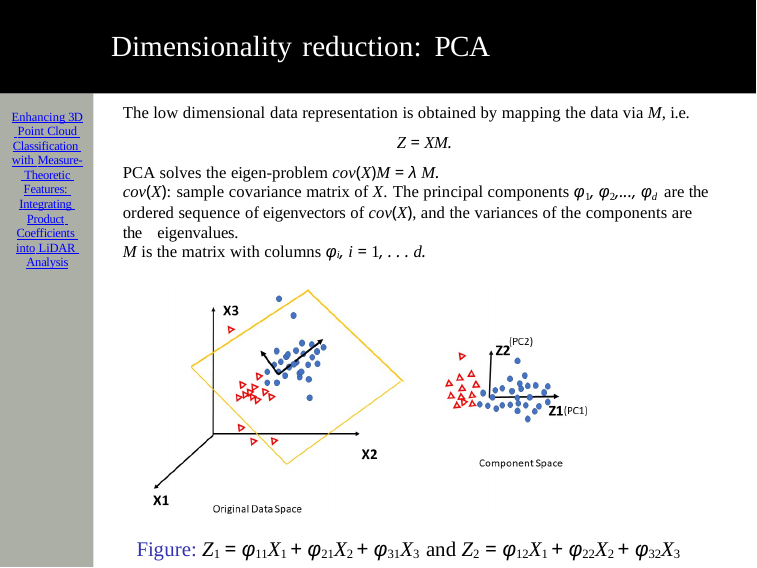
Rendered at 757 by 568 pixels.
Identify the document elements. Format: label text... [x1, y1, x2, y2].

title Dimensionality reduction: PCA [109, 5, 715, 122]
text_box Figure: Z1 = φ11X1 + φ21X2 + φ31X3 and Z2 = φ12X1 + φ22X2 + φ32X3 [130, 532, 718, 561]
picture [152, 289, 587, 514]
text_box The low dimensional data representation is obtained by mapping the data via M, i.e. Z = XM. PCA solves the eigen-problem cov(X)M = λ M. cov(X): sample covariance matrix of X. The principal components φ1, φ2,..., φd are the ordered sequence of eigenvectors of cov(X), and the variances of the components are the eigenvalues. M is the matrix with columns φi, i = 1, . . . d. [116, 89, 718, 261]
text_box [0, 0, 756, 94]
text_box Enhancing 3D Point Cloud Classification with Measure- Theoretic Features: Integrating Product Coefficients into LiDAR Analysis [8, 106, 85, 270]
